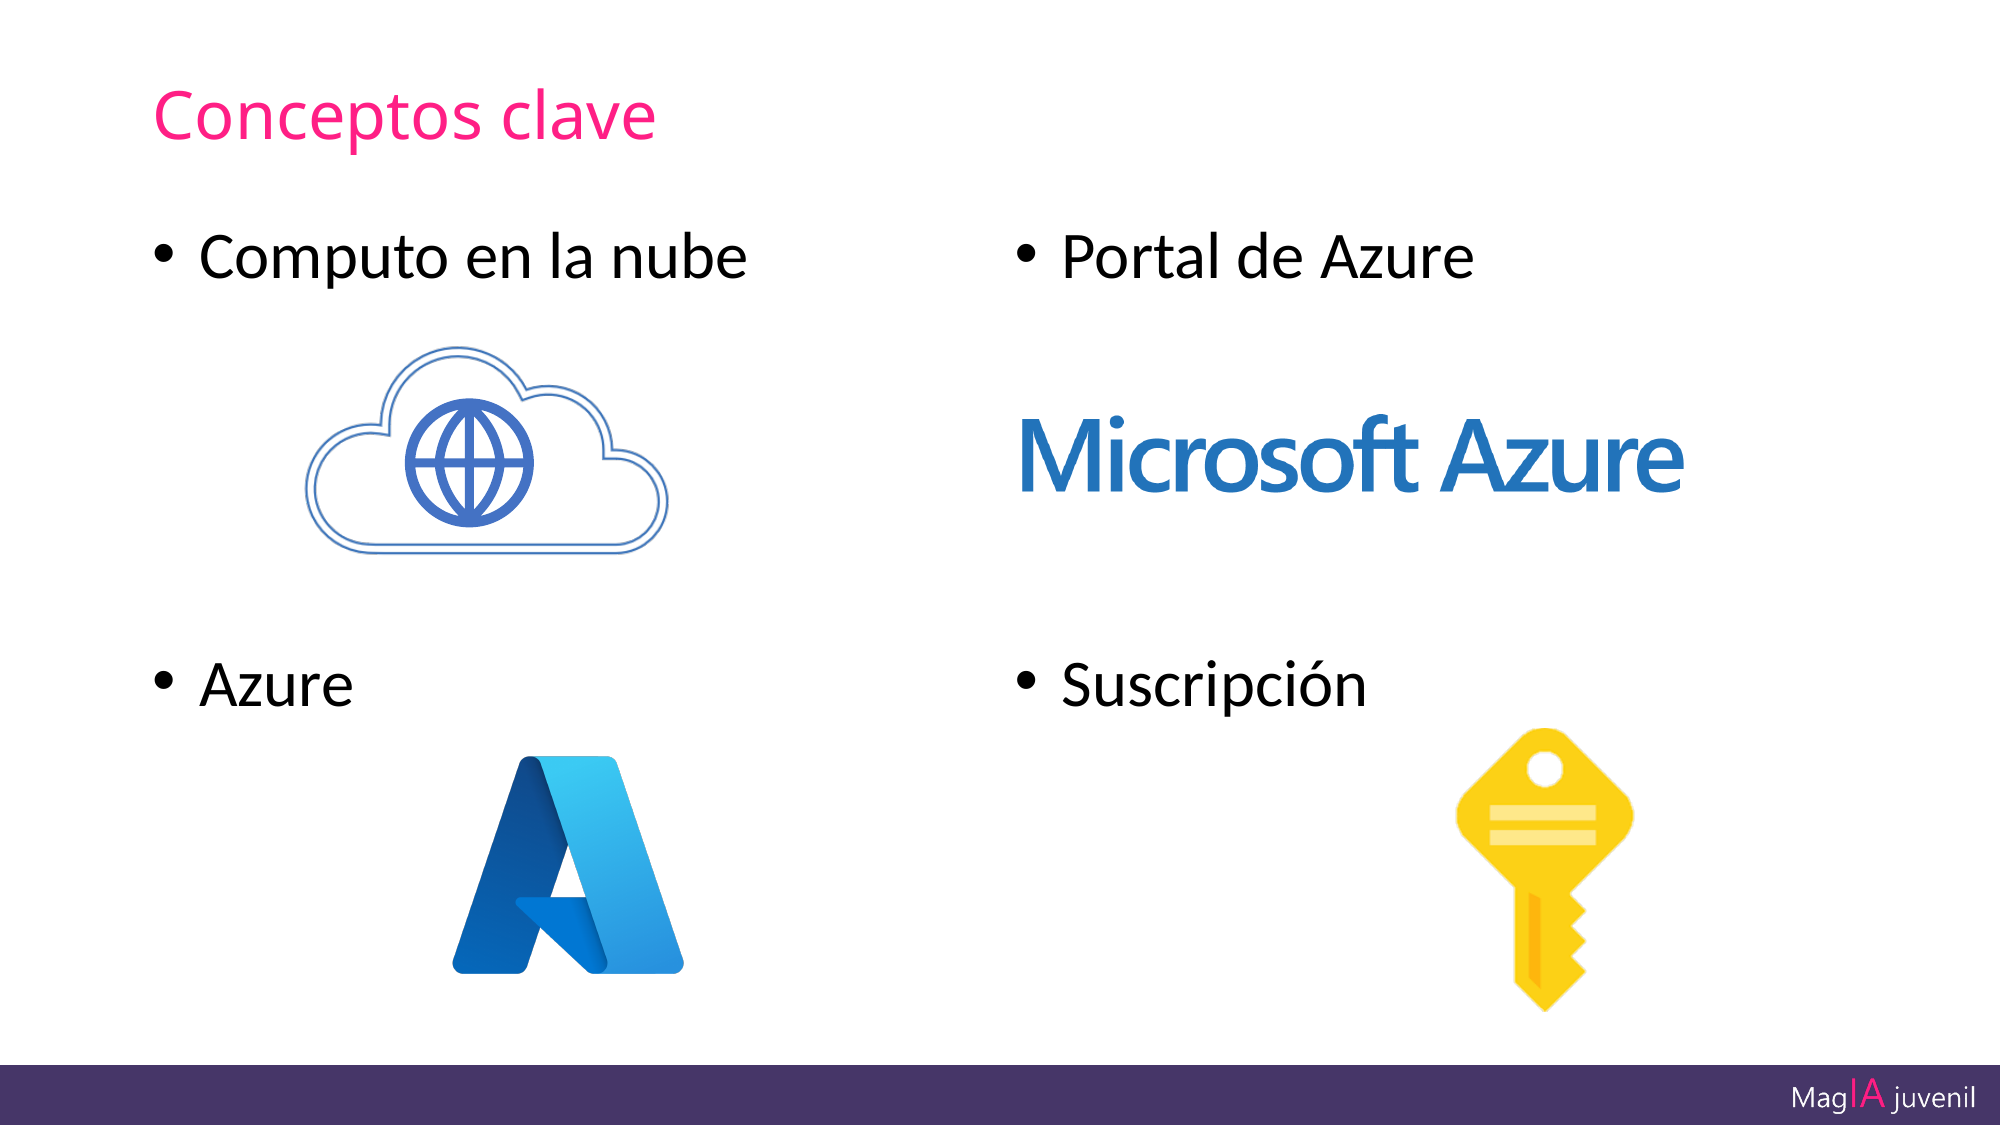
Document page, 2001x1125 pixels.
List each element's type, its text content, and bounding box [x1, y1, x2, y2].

text_box Computo en la nube [137, 204, 799, 300]
text_box Portal de Azure [999, 204, 1610, 300]
picture [1787, 1068, 1977, 1123]
picture [442, 739, 694, 991]
picture [1400, 728, 1684, 1012]
text_box Azure [137, 632, 747, 728]
picture [282, 331, 693, 579]
picture [999, 349, 1704, 545]
title Conceptos clave [137, 59, 1863, 177]
text_box Suscripción [999, 632, 1610, 728]
